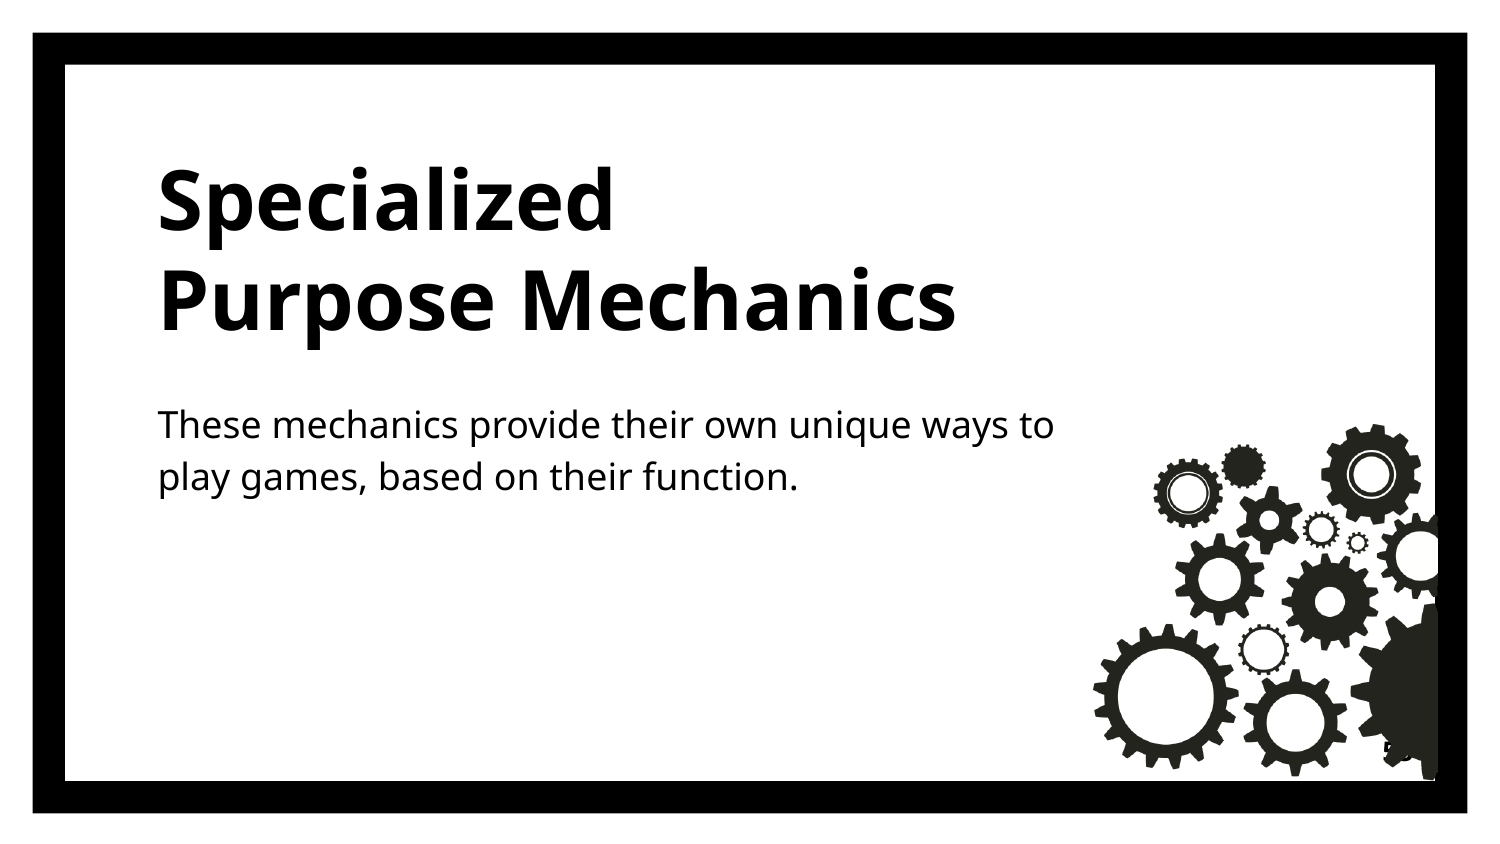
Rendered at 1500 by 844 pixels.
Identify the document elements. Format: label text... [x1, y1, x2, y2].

list These mechanics provide their own unique ways to play games, based on their function. [142, 379, 1094, 709]
picture [1093, 424, 1438, 844]
title Specialized Purpose Mechanics [142, 139, 978, 363]
